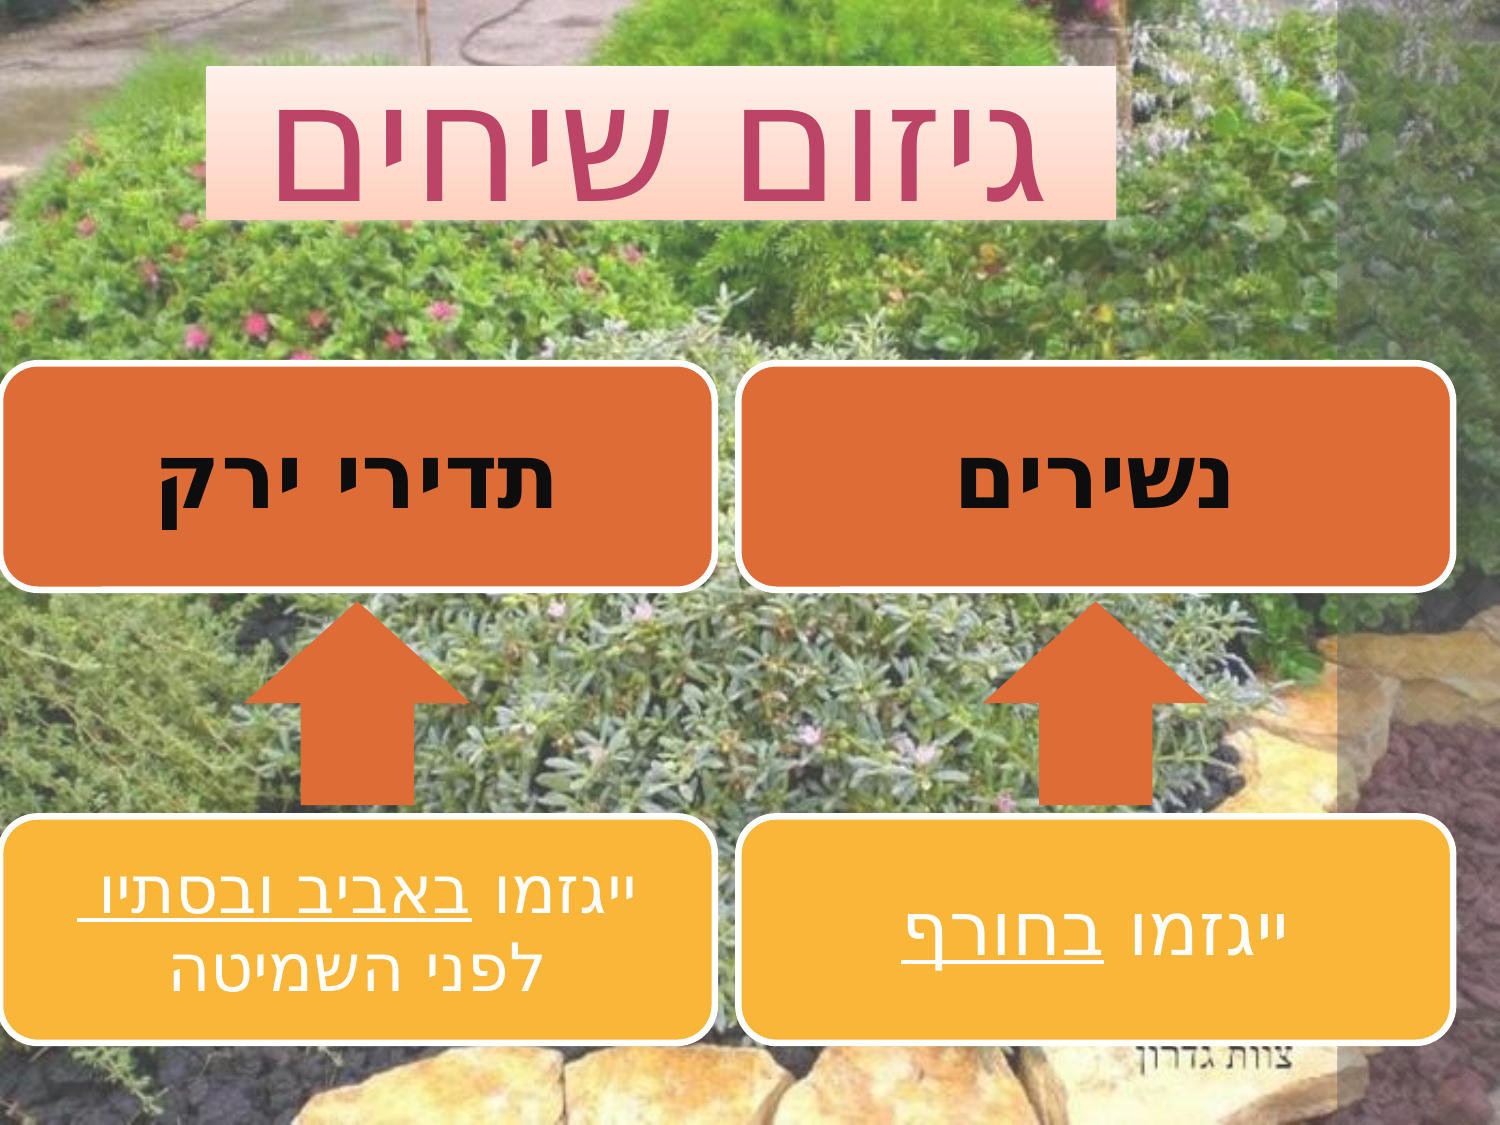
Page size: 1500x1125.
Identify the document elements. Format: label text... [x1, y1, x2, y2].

text_box גיזום עצים לפני השמיטה: [0, 0, 1337, 1125]
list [0, 362, 716, 1044]
title גיזום שיחים [190, 0, 1125, 235]
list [737, 362, 1454, 1044]
